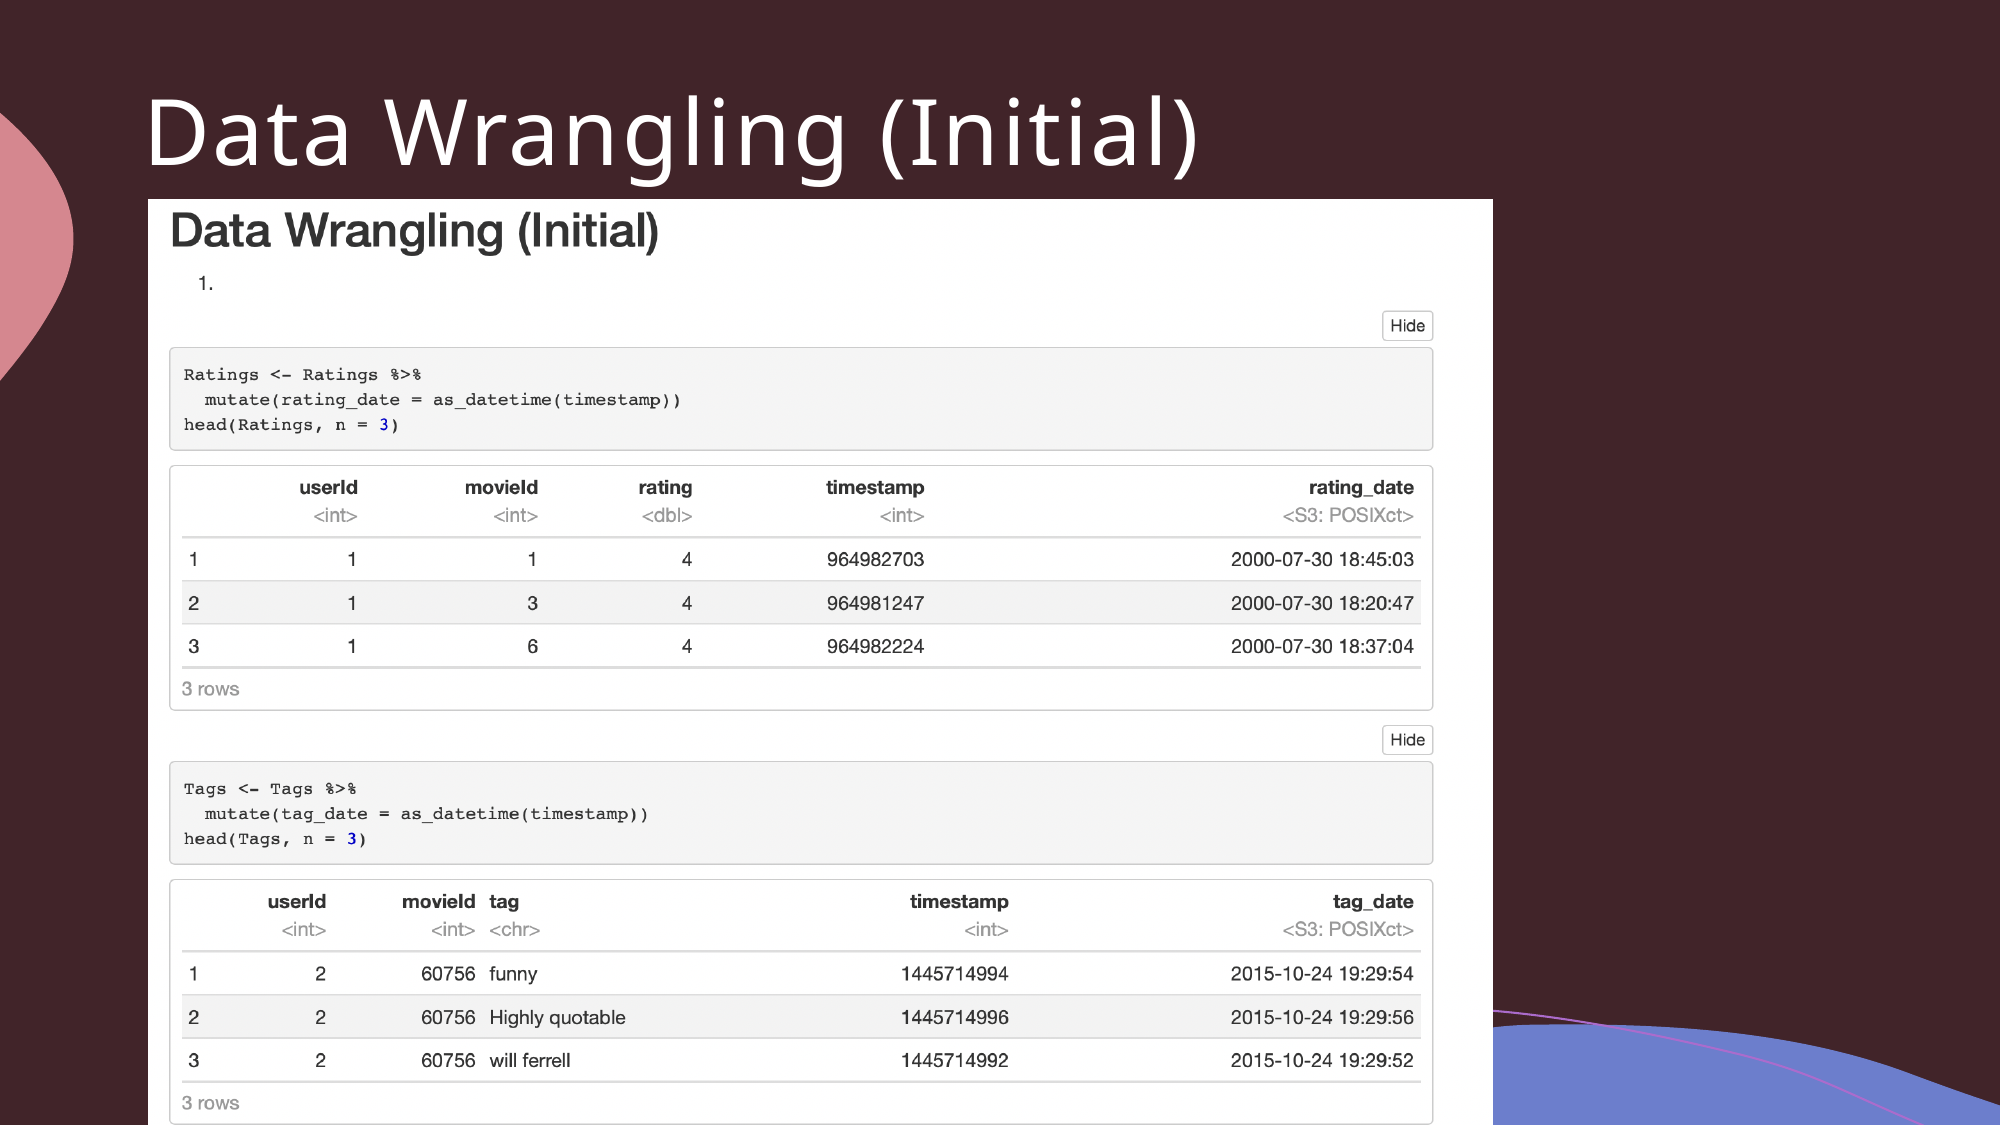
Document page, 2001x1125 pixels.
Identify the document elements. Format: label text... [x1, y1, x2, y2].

title Data Wrangling (Initial) [125, 0, 1875, 250]
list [148, 199, 1493, 1125]
